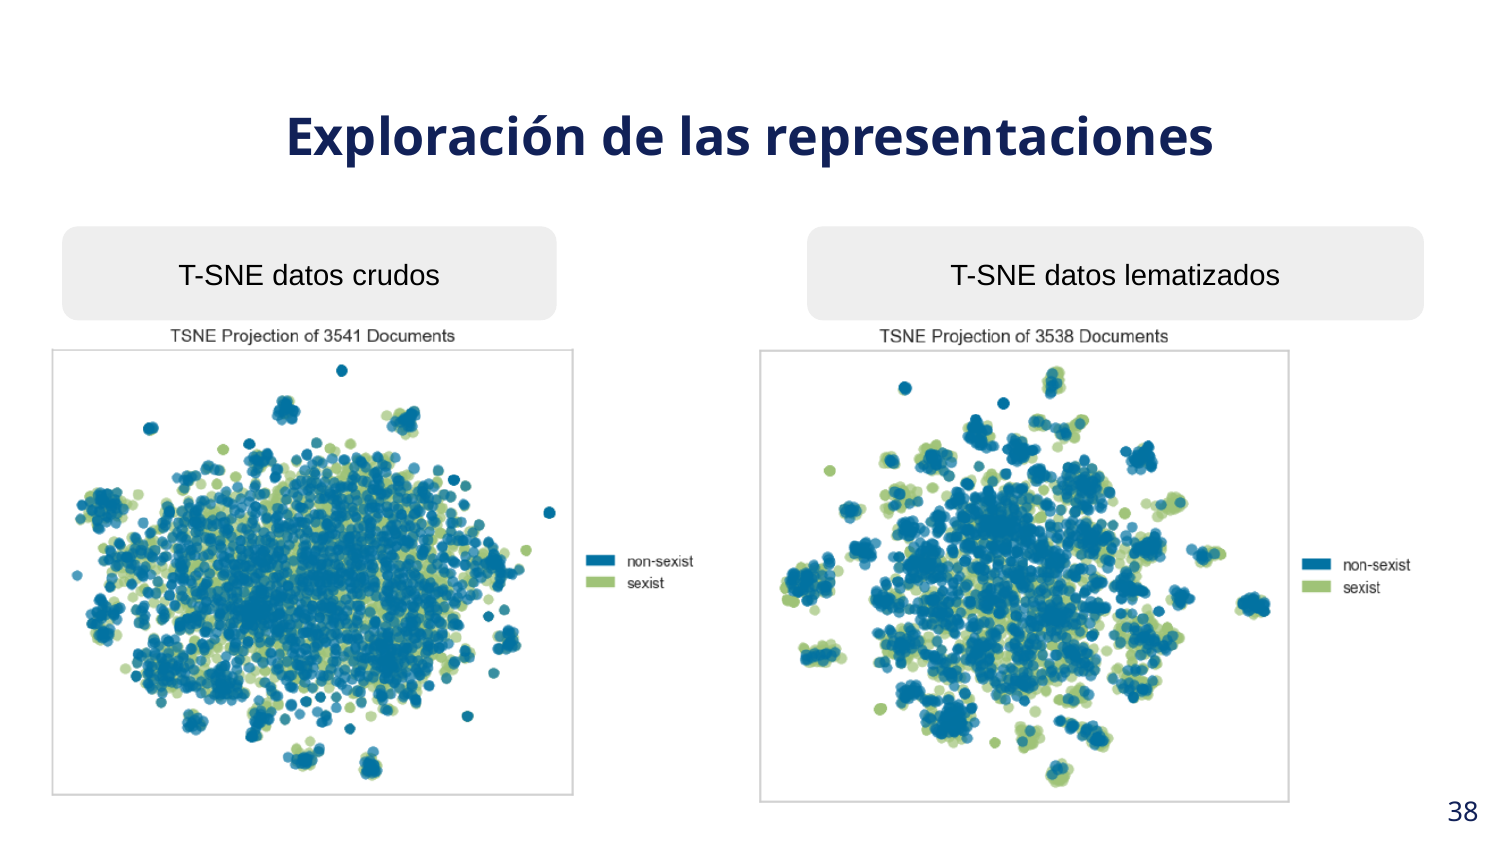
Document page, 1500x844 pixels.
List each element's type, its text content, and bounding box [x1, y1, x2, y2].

text_box T-SNE datos crudos [62, 226, 557, 321]
text_box T-SNE datos lematizados [807, 226, 1424, 321]
text_box Exploración de las representaciones [0, 88, 1500, 183]
picture [748, 324, 1430, 812]
picture [38, 322, 707, 810]
slide_number ‹#› [1403, 779, 1494, 844]
